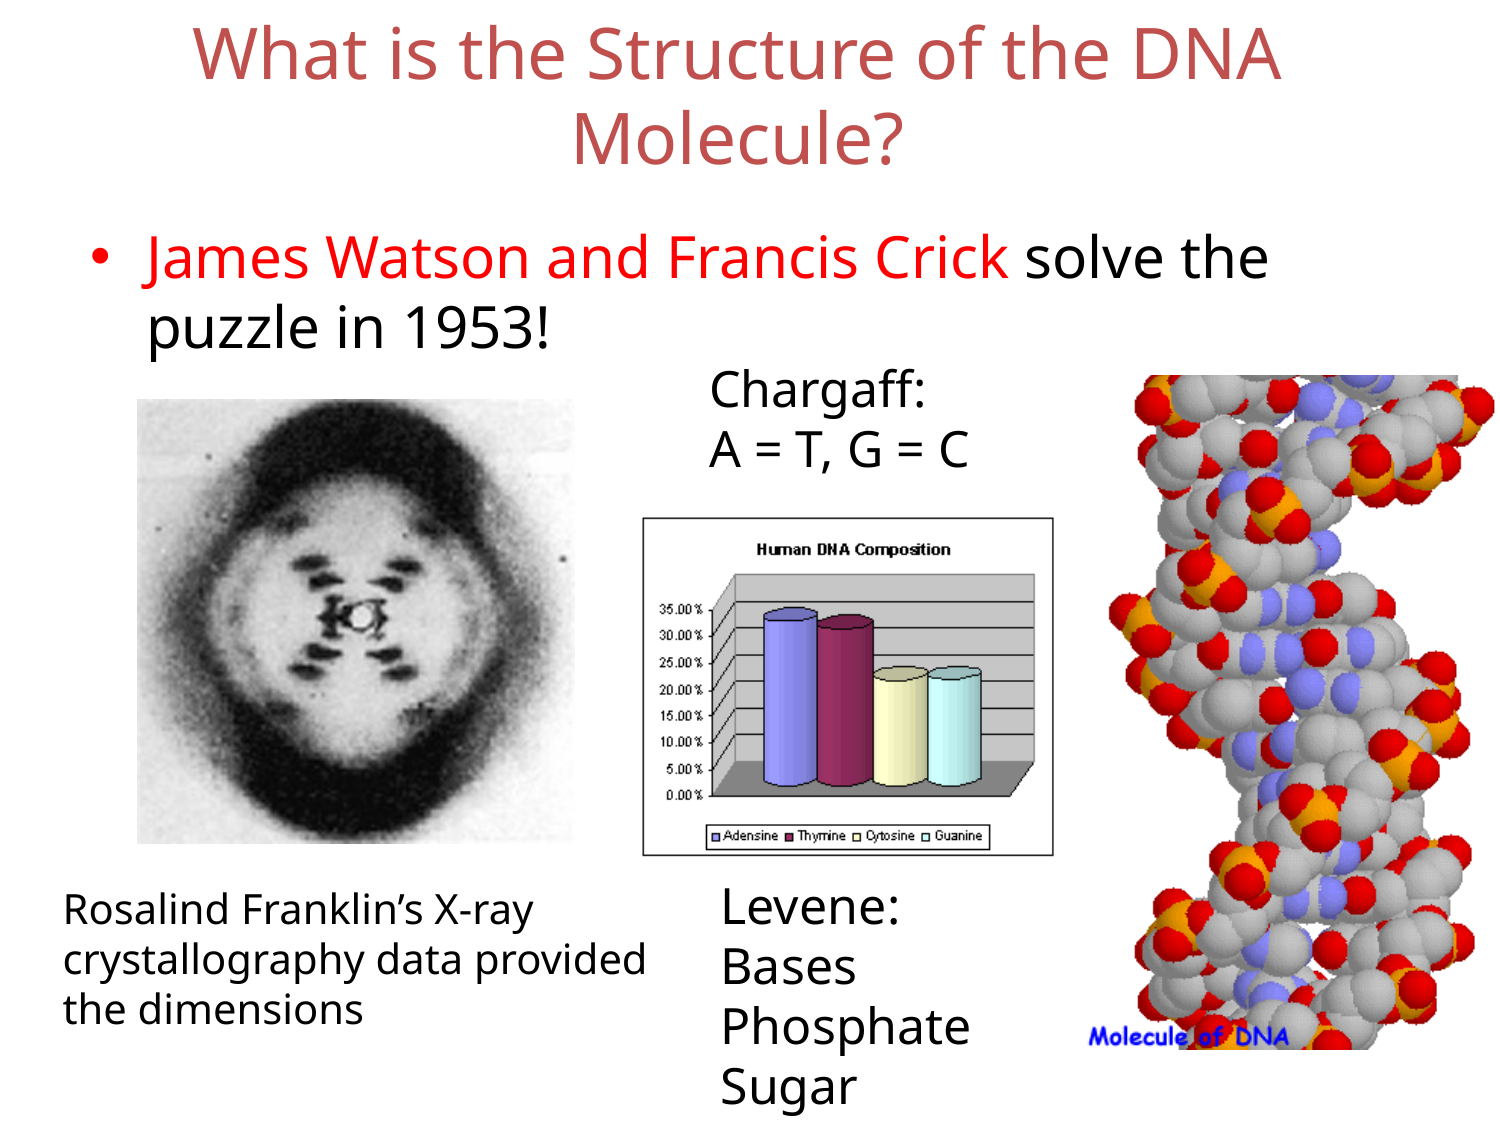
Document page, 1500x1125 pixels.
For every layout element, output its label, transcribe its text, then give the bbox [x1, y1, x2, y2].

list James Watson and Francis Crick solve the puzzle in 1953! [75, 212, 1425, 955]
picture [637, 512, 1062, 862]
text_box Levene: Bases Phosphate Sugar [705, 871, 987, 1122]
title What is the Structure of the DNA Molecule? [62, 0, 1413, 188]
picture [137, 399, 576, 844]
text_box Rosalind Franklin’s X-ray crystallography data provided the dimensions [47, 875, 663, 1040]
text_box Chargaff: A = T, G = C [694, 349, 985, 485]
picture [1081, 374, 1500, 1051]
